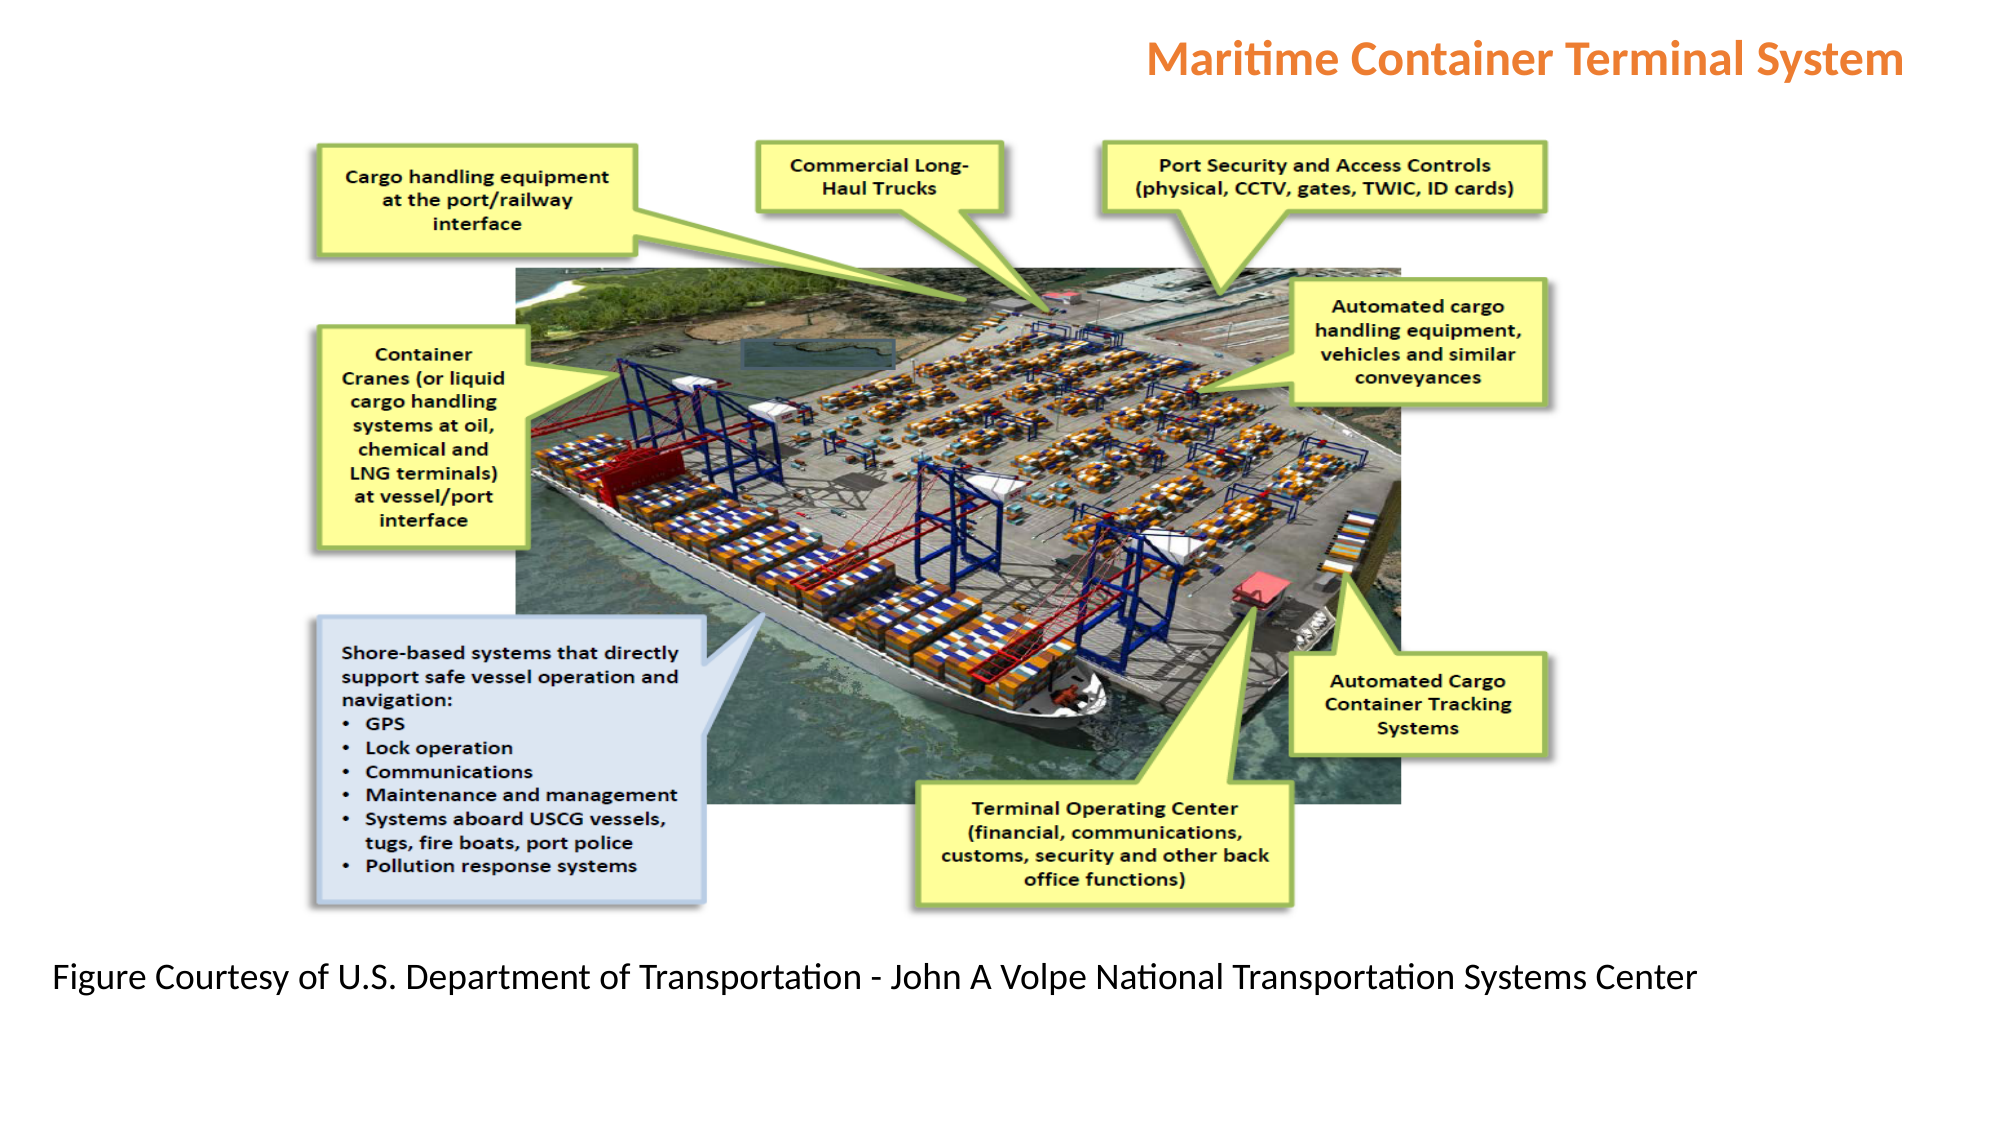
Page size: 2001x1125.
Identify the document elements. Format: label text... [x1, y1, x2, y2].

text_box Maritime Container Terminal System [1083, 17, 1968, 93]
picture [215, 88, 1644, 932]
text_box Figure Courtesy of U.S. Department of Transportation - John A Volpe National Transportation Systems Center [37, 944, 1947, 1050]
